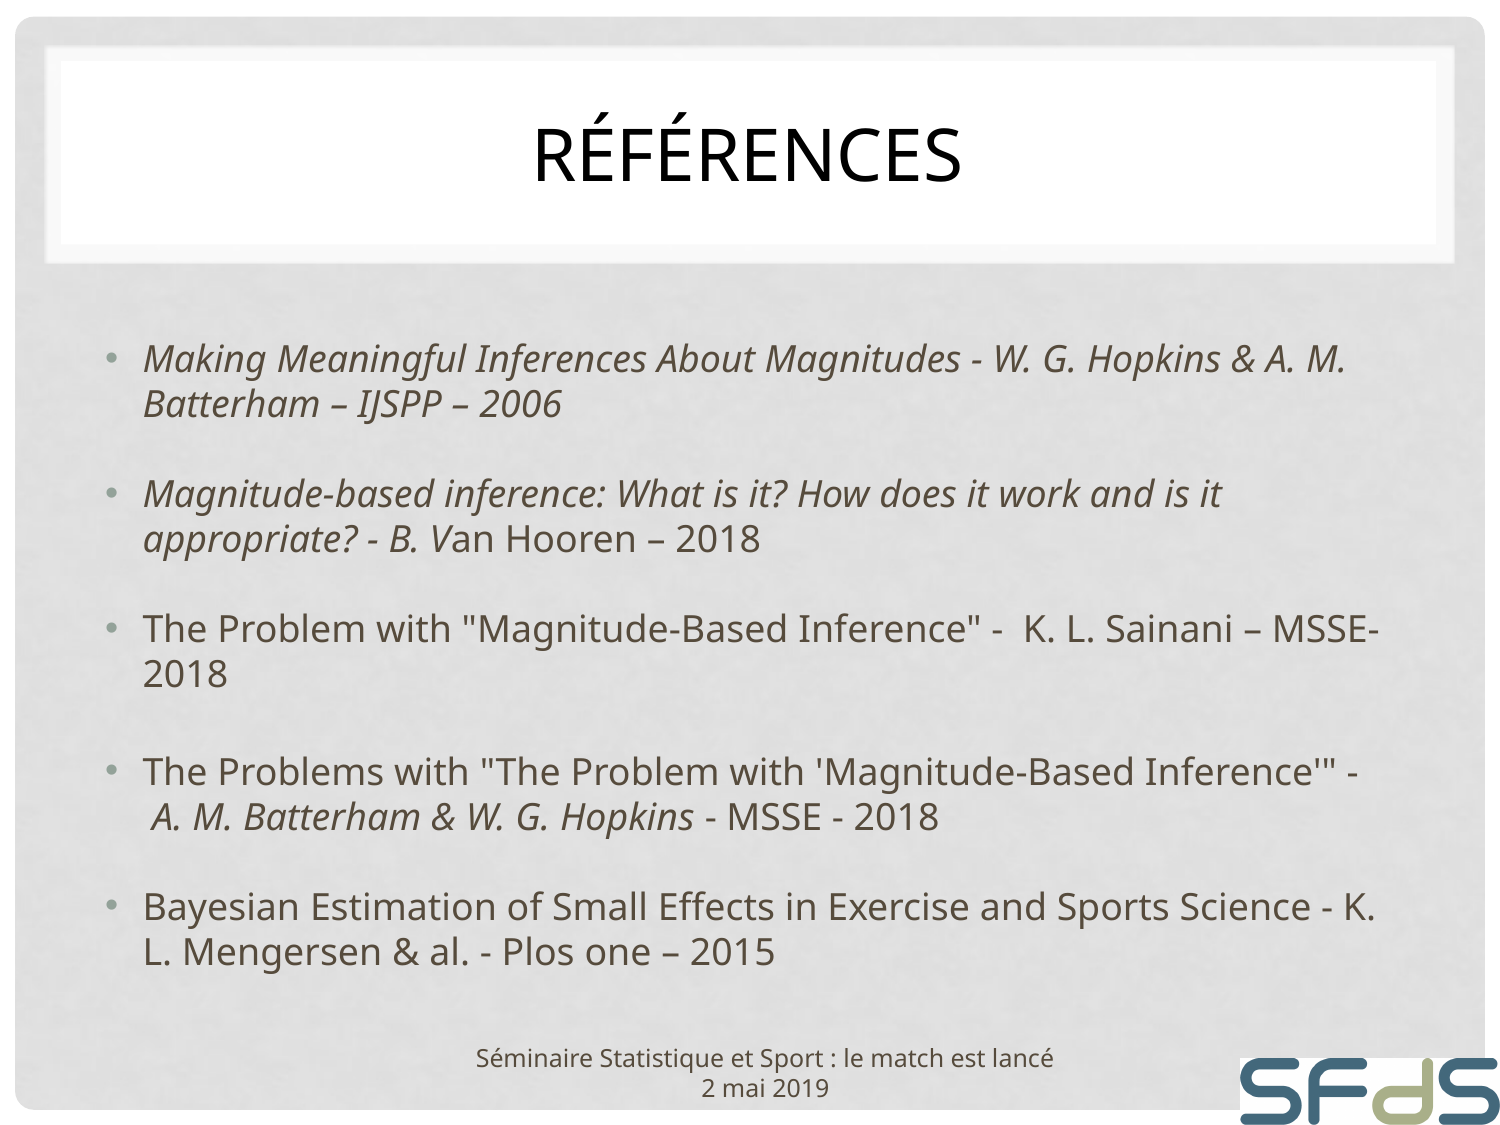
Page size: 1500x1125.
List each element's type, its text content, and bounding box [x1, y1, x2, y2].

footer Séminaire Statistique et Sport : le match est lancé 2 mai 2019 [433, 1042, 1098, 1103]
list Making Meaningful Inferences About Magnitudes - W. G. Hopkins & A. M. Batterham – IJSPP – 2006 Magnitude-based inference: What is it? How does it work and is it appropriate? - B. Van Hooren – 2018 The Problem with "Magnitude-Based Inference" - K. L. Sainani – MSSE- 2018 The Problems with "The Problem with 'Magnitude-Based Inference'" - A. M. Batterham & W. G. Hopkins - MSSE - 2018 Bayesian Estimation of Small Effects in Exercise and Sports Science - K. L. Mengersen & al. - Plos one – 2015 [71, 287, 1424, 1029]
title Références [69, 66, 1425, 238]
picture [15, 16, 1500, 1125]
